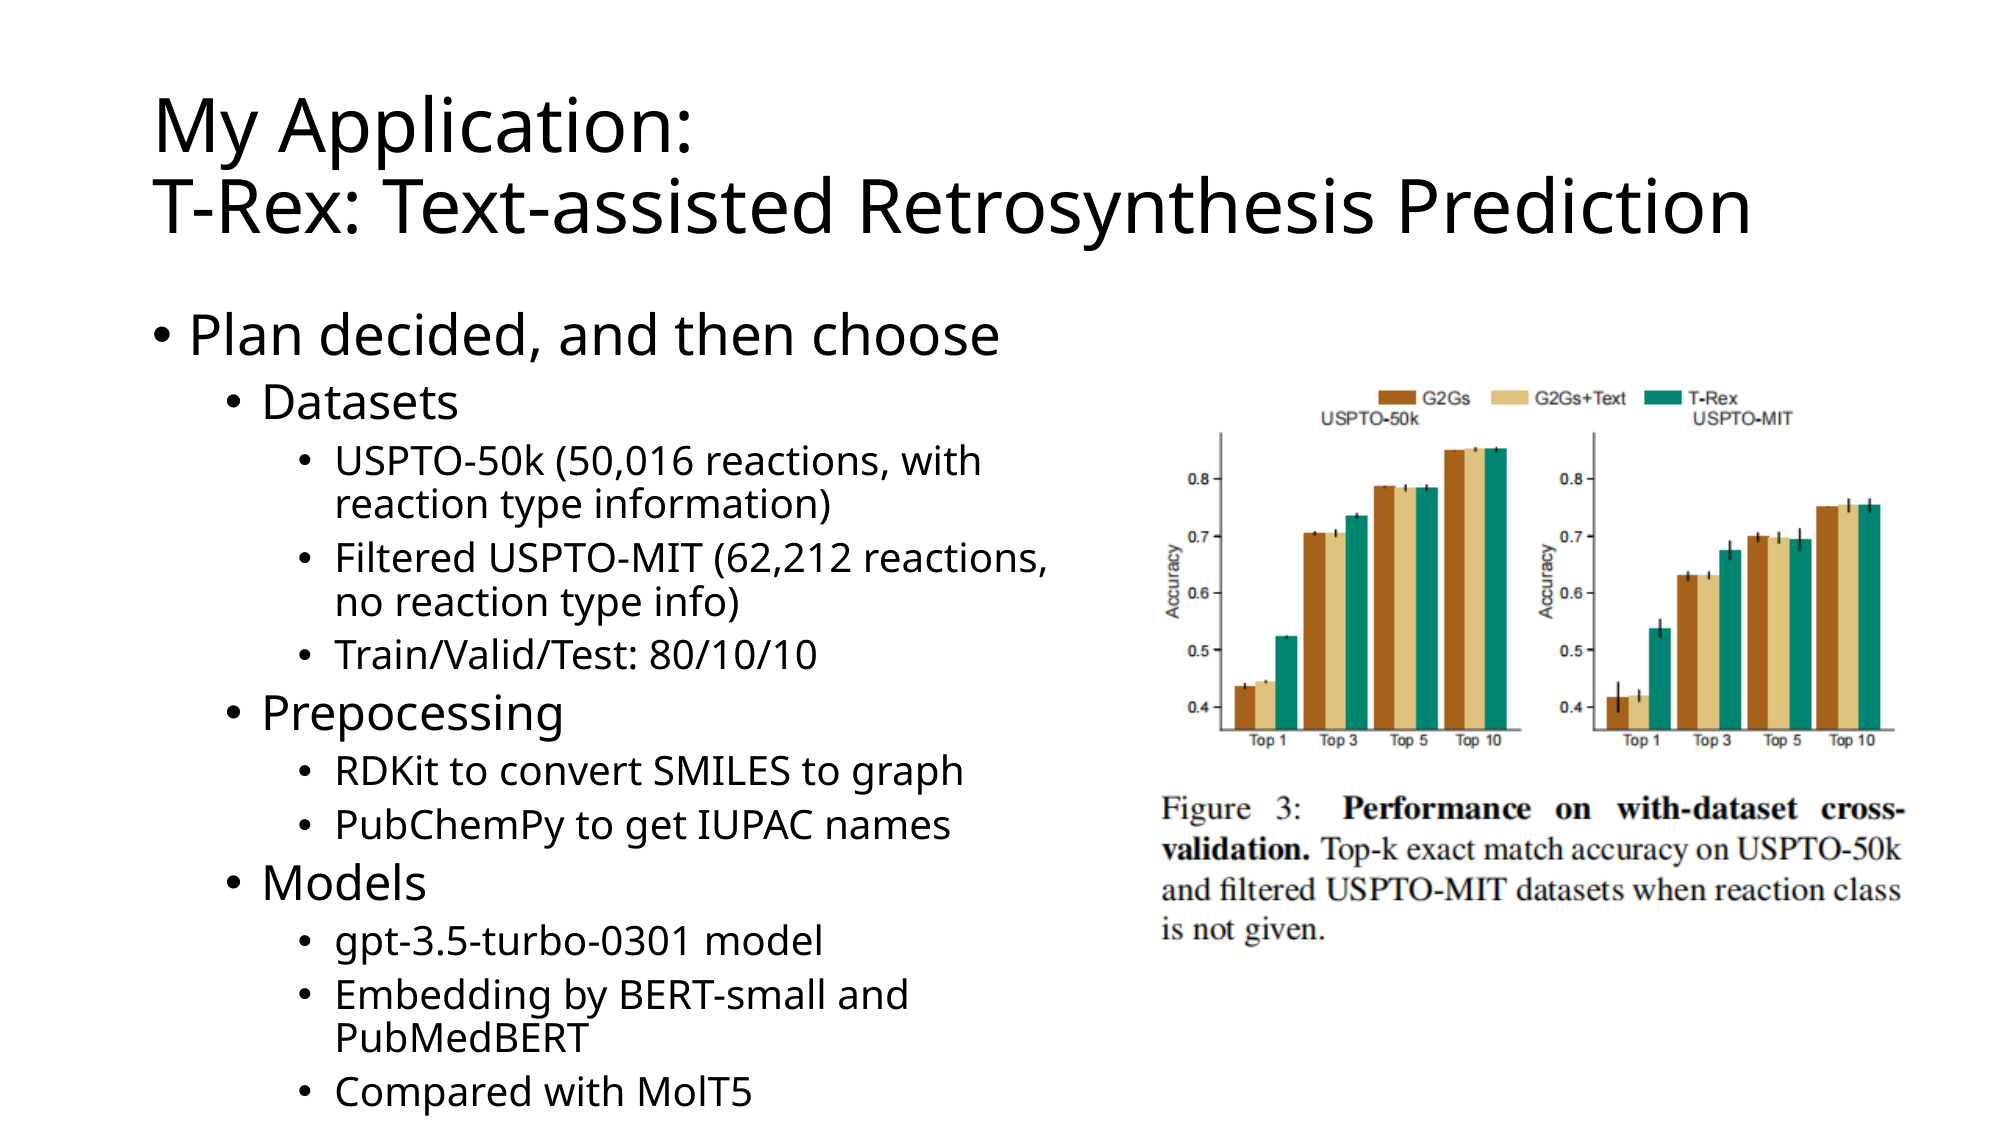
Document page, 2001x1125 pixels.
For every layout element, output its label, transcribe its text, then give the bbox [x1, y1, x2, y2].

list Plan decided, and then choose Datasets USPTO-50k (50,016 reactions, with reaction type information) Filtered USPTO-MIT (62,212 reactions, no reaction type info) Train/Valid/Test: 80/10/10 Prepocessing RDKit to convert SMILES to graph PubChemPy to get IUPAC names Models gpt-3.5-turbo-0301 model Embedding by BERT-small and PubMedBERT Compared with MolT5 [137, 299, 1099, 1125]
picture [1135, 372, 1915, 974]
title My Application: T-Rex: Text-assisted Retrosynthesis Prediction [137, 59, 1824, 278]
